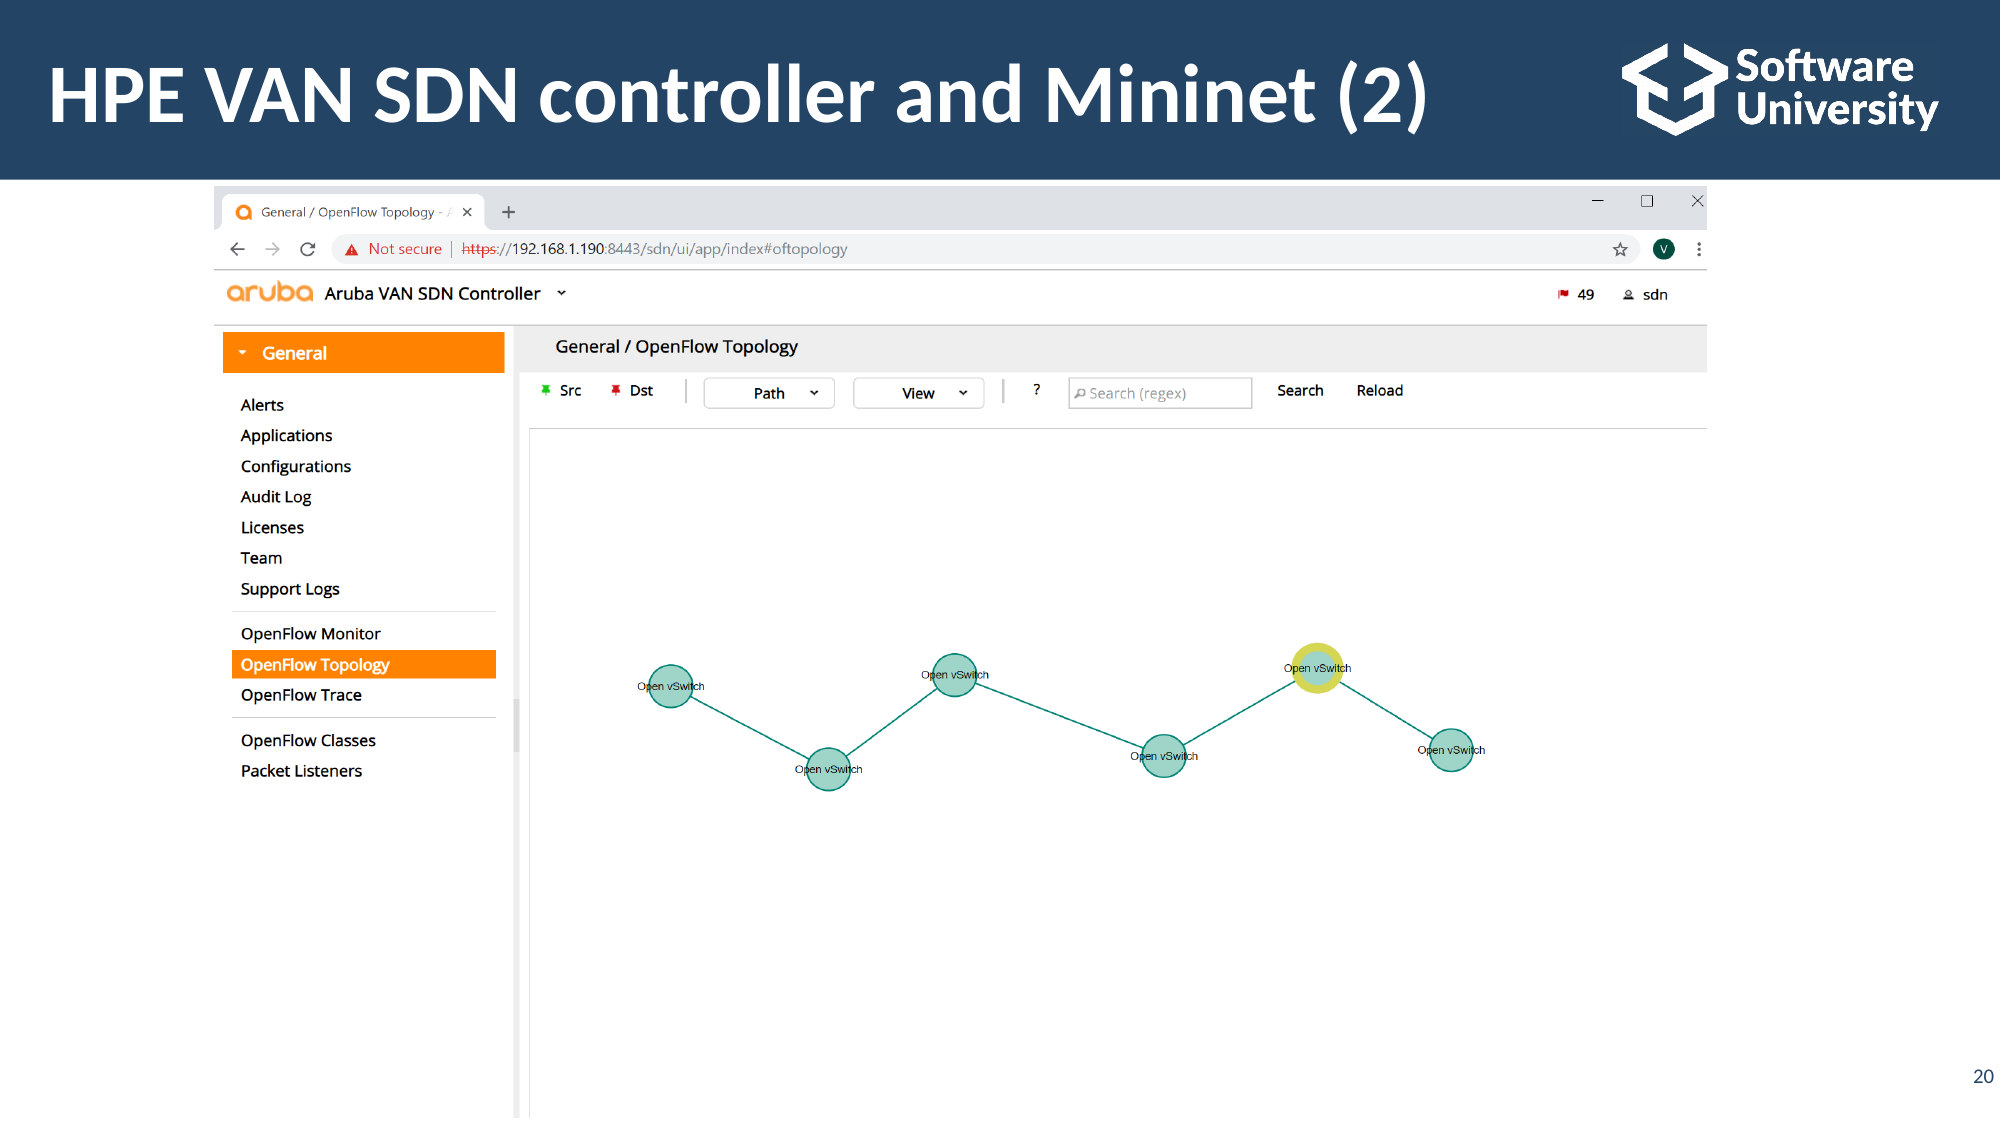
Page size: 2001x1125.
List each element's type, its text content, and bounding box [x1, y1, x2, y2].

picture [213, 186, 1707, 1119]
picture [1622, 43, 1939, 136]
title HPE VAN SDN controller and Mininet (2) [31, 16, 1591, 162]
slide_number 20 [1929, 1049, 2000, 1100]
